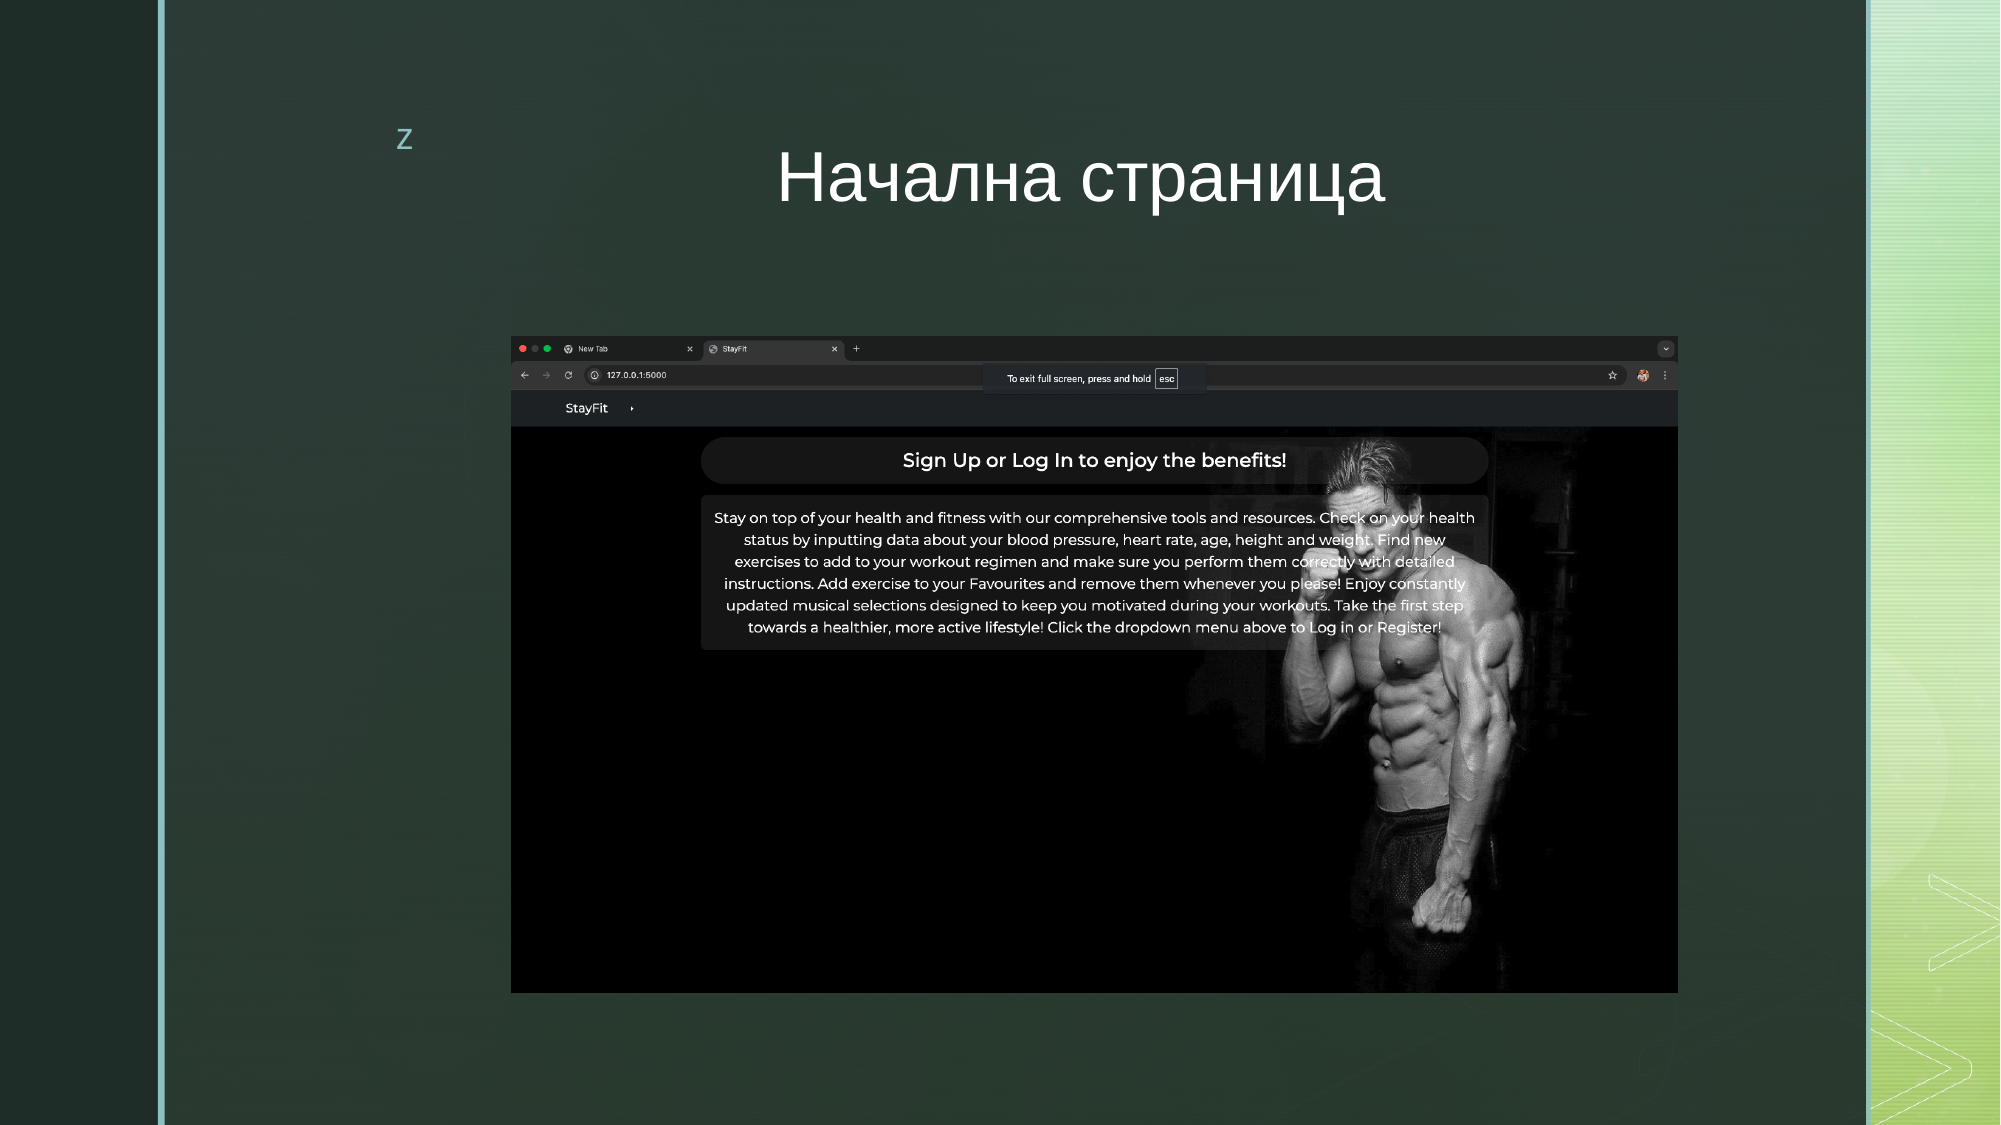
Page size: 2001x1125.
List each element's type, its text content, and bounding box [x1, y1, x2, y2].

title Начална страница [428, 132, 1734, 310]
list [511, 336, 1678, 993]
picture [1871, 0, 2001, 1125]
